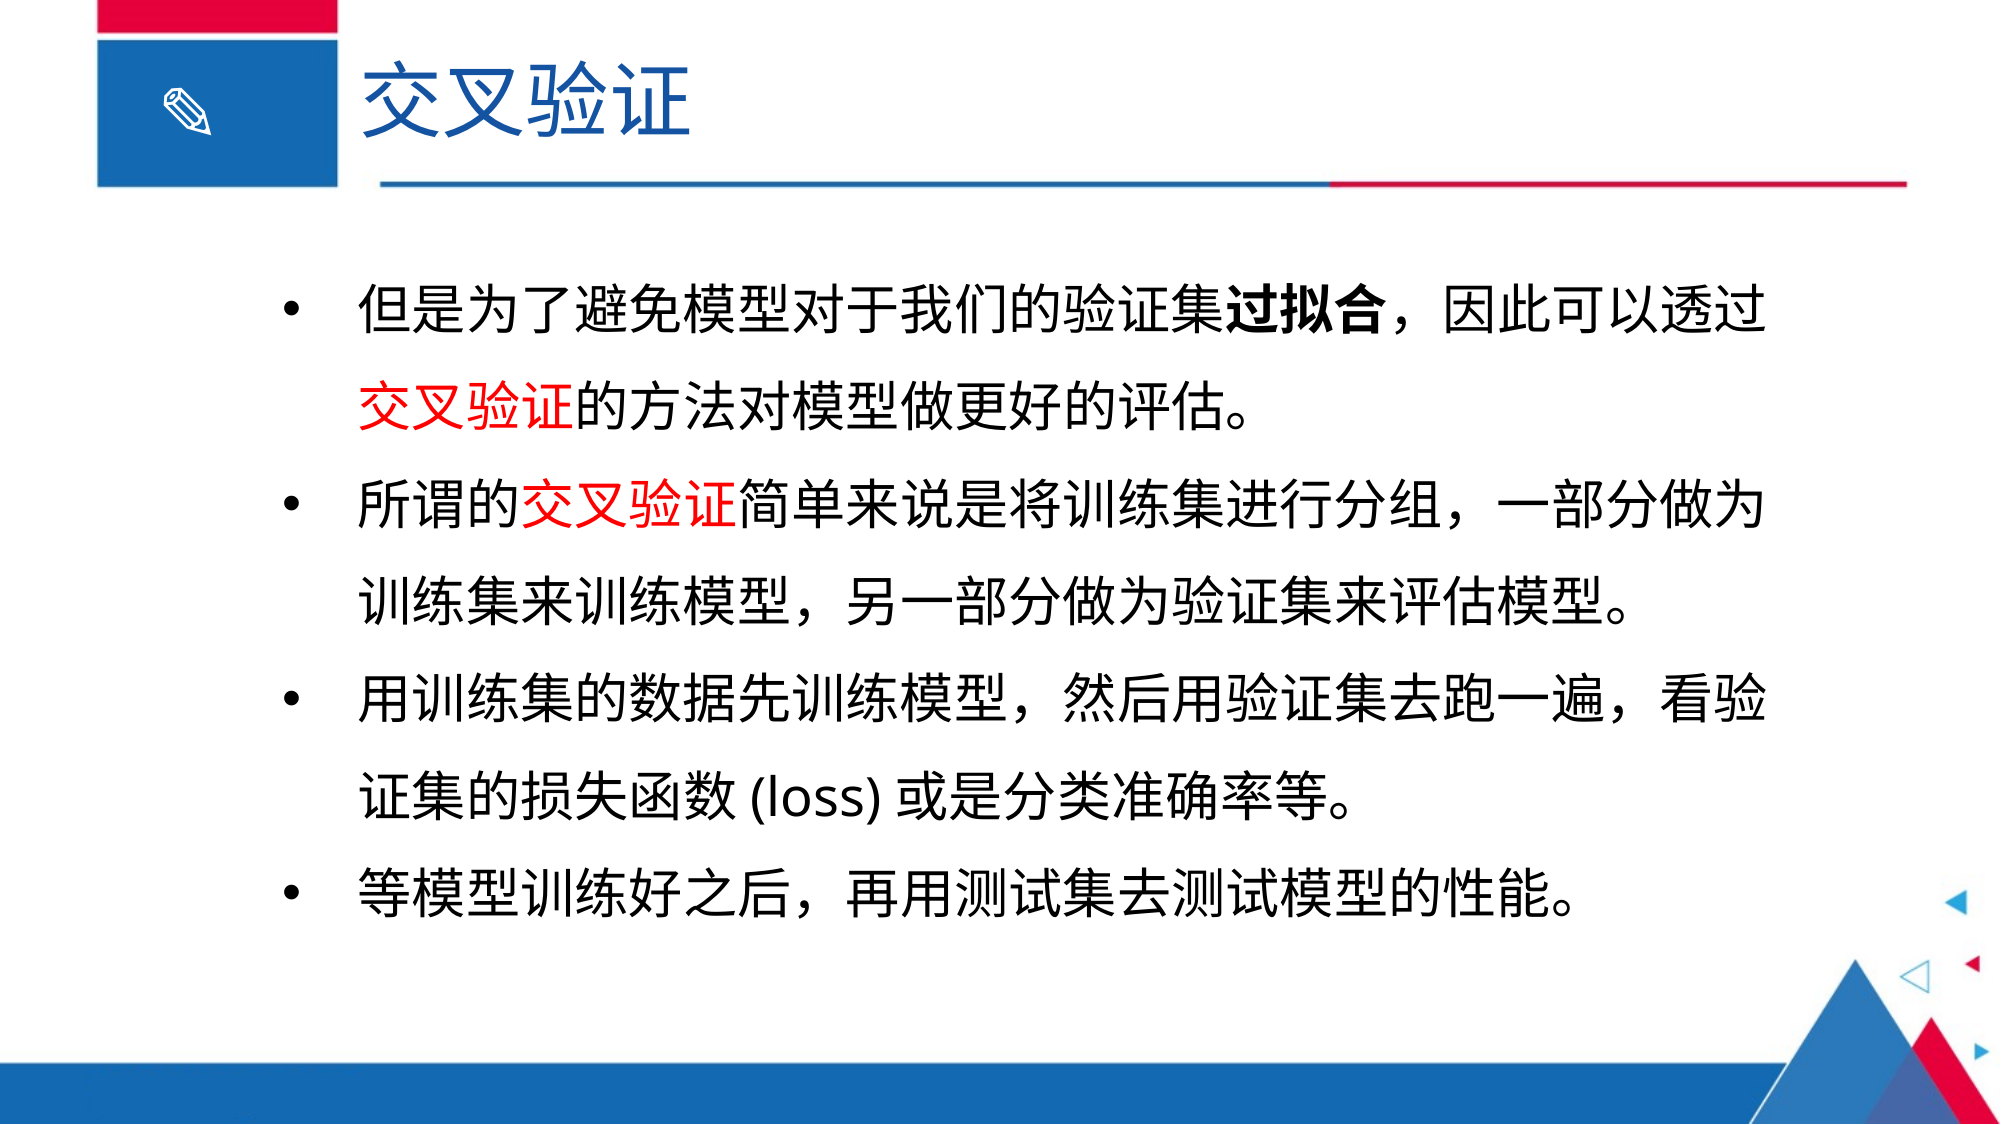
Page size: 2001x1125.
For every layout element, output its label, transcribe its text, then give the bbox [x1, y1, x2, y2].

title 交叉验证 [344, 51, 1413, 159]
text_box 但是为了避免模型对于我们的验证集过拟合，因此可以透过交叉验证的方法对模型做更好的评估。 所谓的交叉验证简单来说是将训练集进行分组，一部分做为训练集来训练模型，另一部分做为验证集来评估模型。 用训练集的数据先训练模型，然后用验证集去跑一遍，看验证集的损失函数(loss)或是分类准确率等。 等模型训练好之后，再用测试集去测试模型的性能。 [192, 235, 1835, 971]
picture [0, 0, 2000, 1124]
